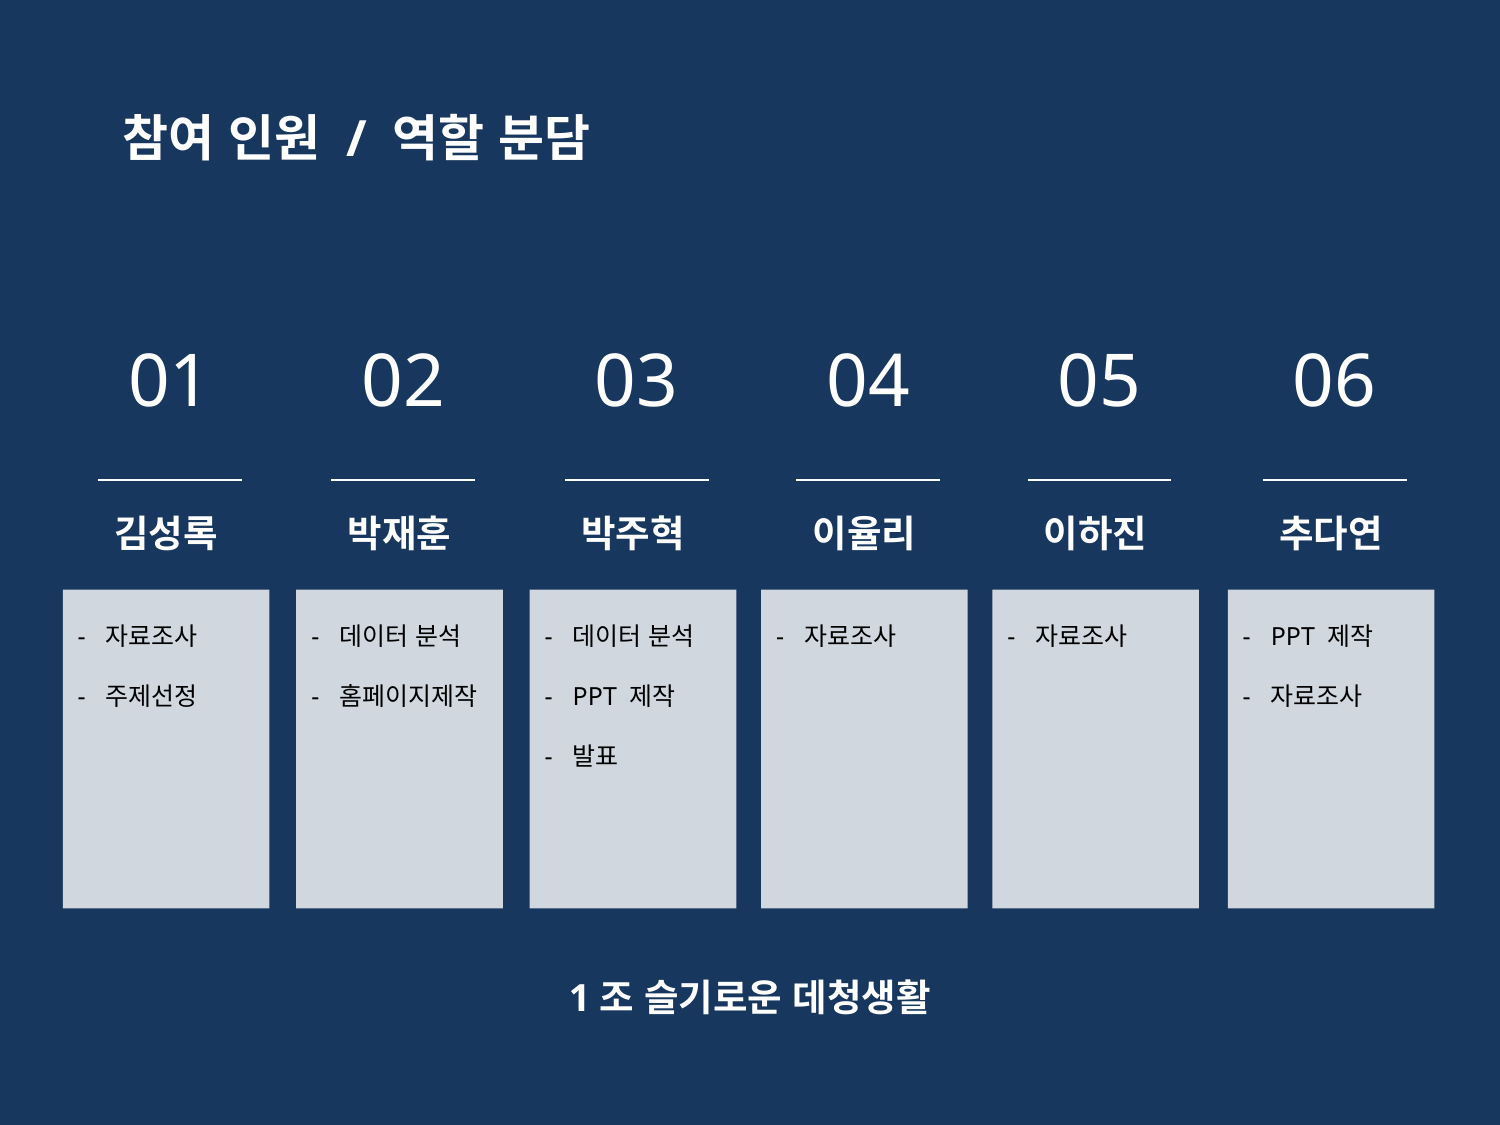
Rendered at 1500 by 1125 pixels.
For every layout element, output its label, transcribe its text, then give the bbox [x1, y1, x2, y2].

text_box 1조 슬기로운 데청생활 [0, 966, 1500, 1027]
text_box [1227, 326, 1435, 909]
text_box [295, 326, 504, 909]
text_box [529, 326, 737, 909]
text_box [62, 326, 270, 909]
text_box 참여 인원 / 역할 분담 [107, 98, 793, 174]
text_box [760, 326, 968, 909]
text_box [992, 326, 1200, 909]
